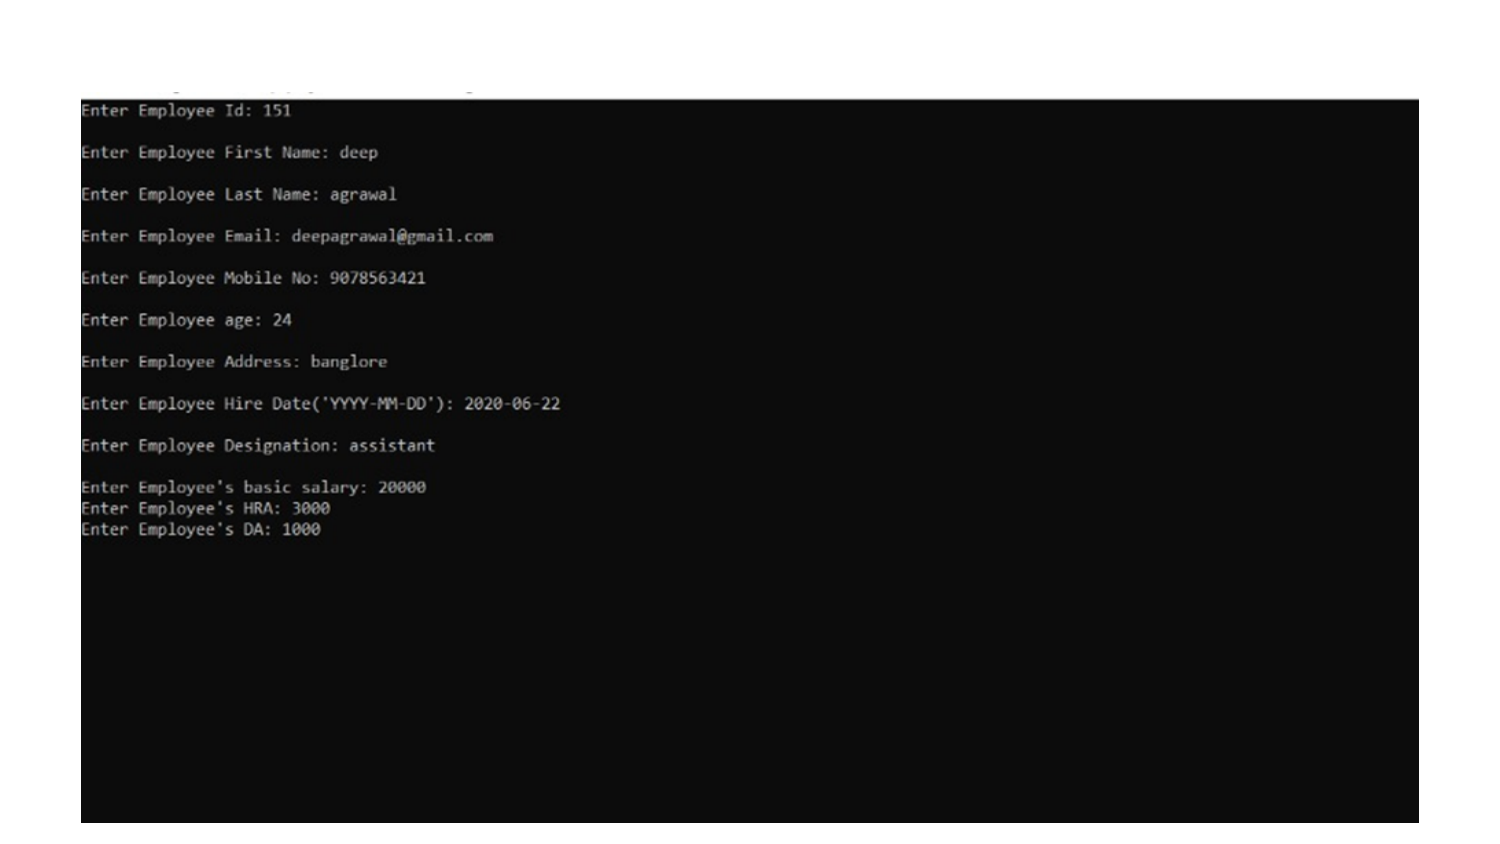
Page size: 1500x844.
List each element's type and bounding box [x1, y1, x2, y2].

picture [81, 92, 1419, 823]
